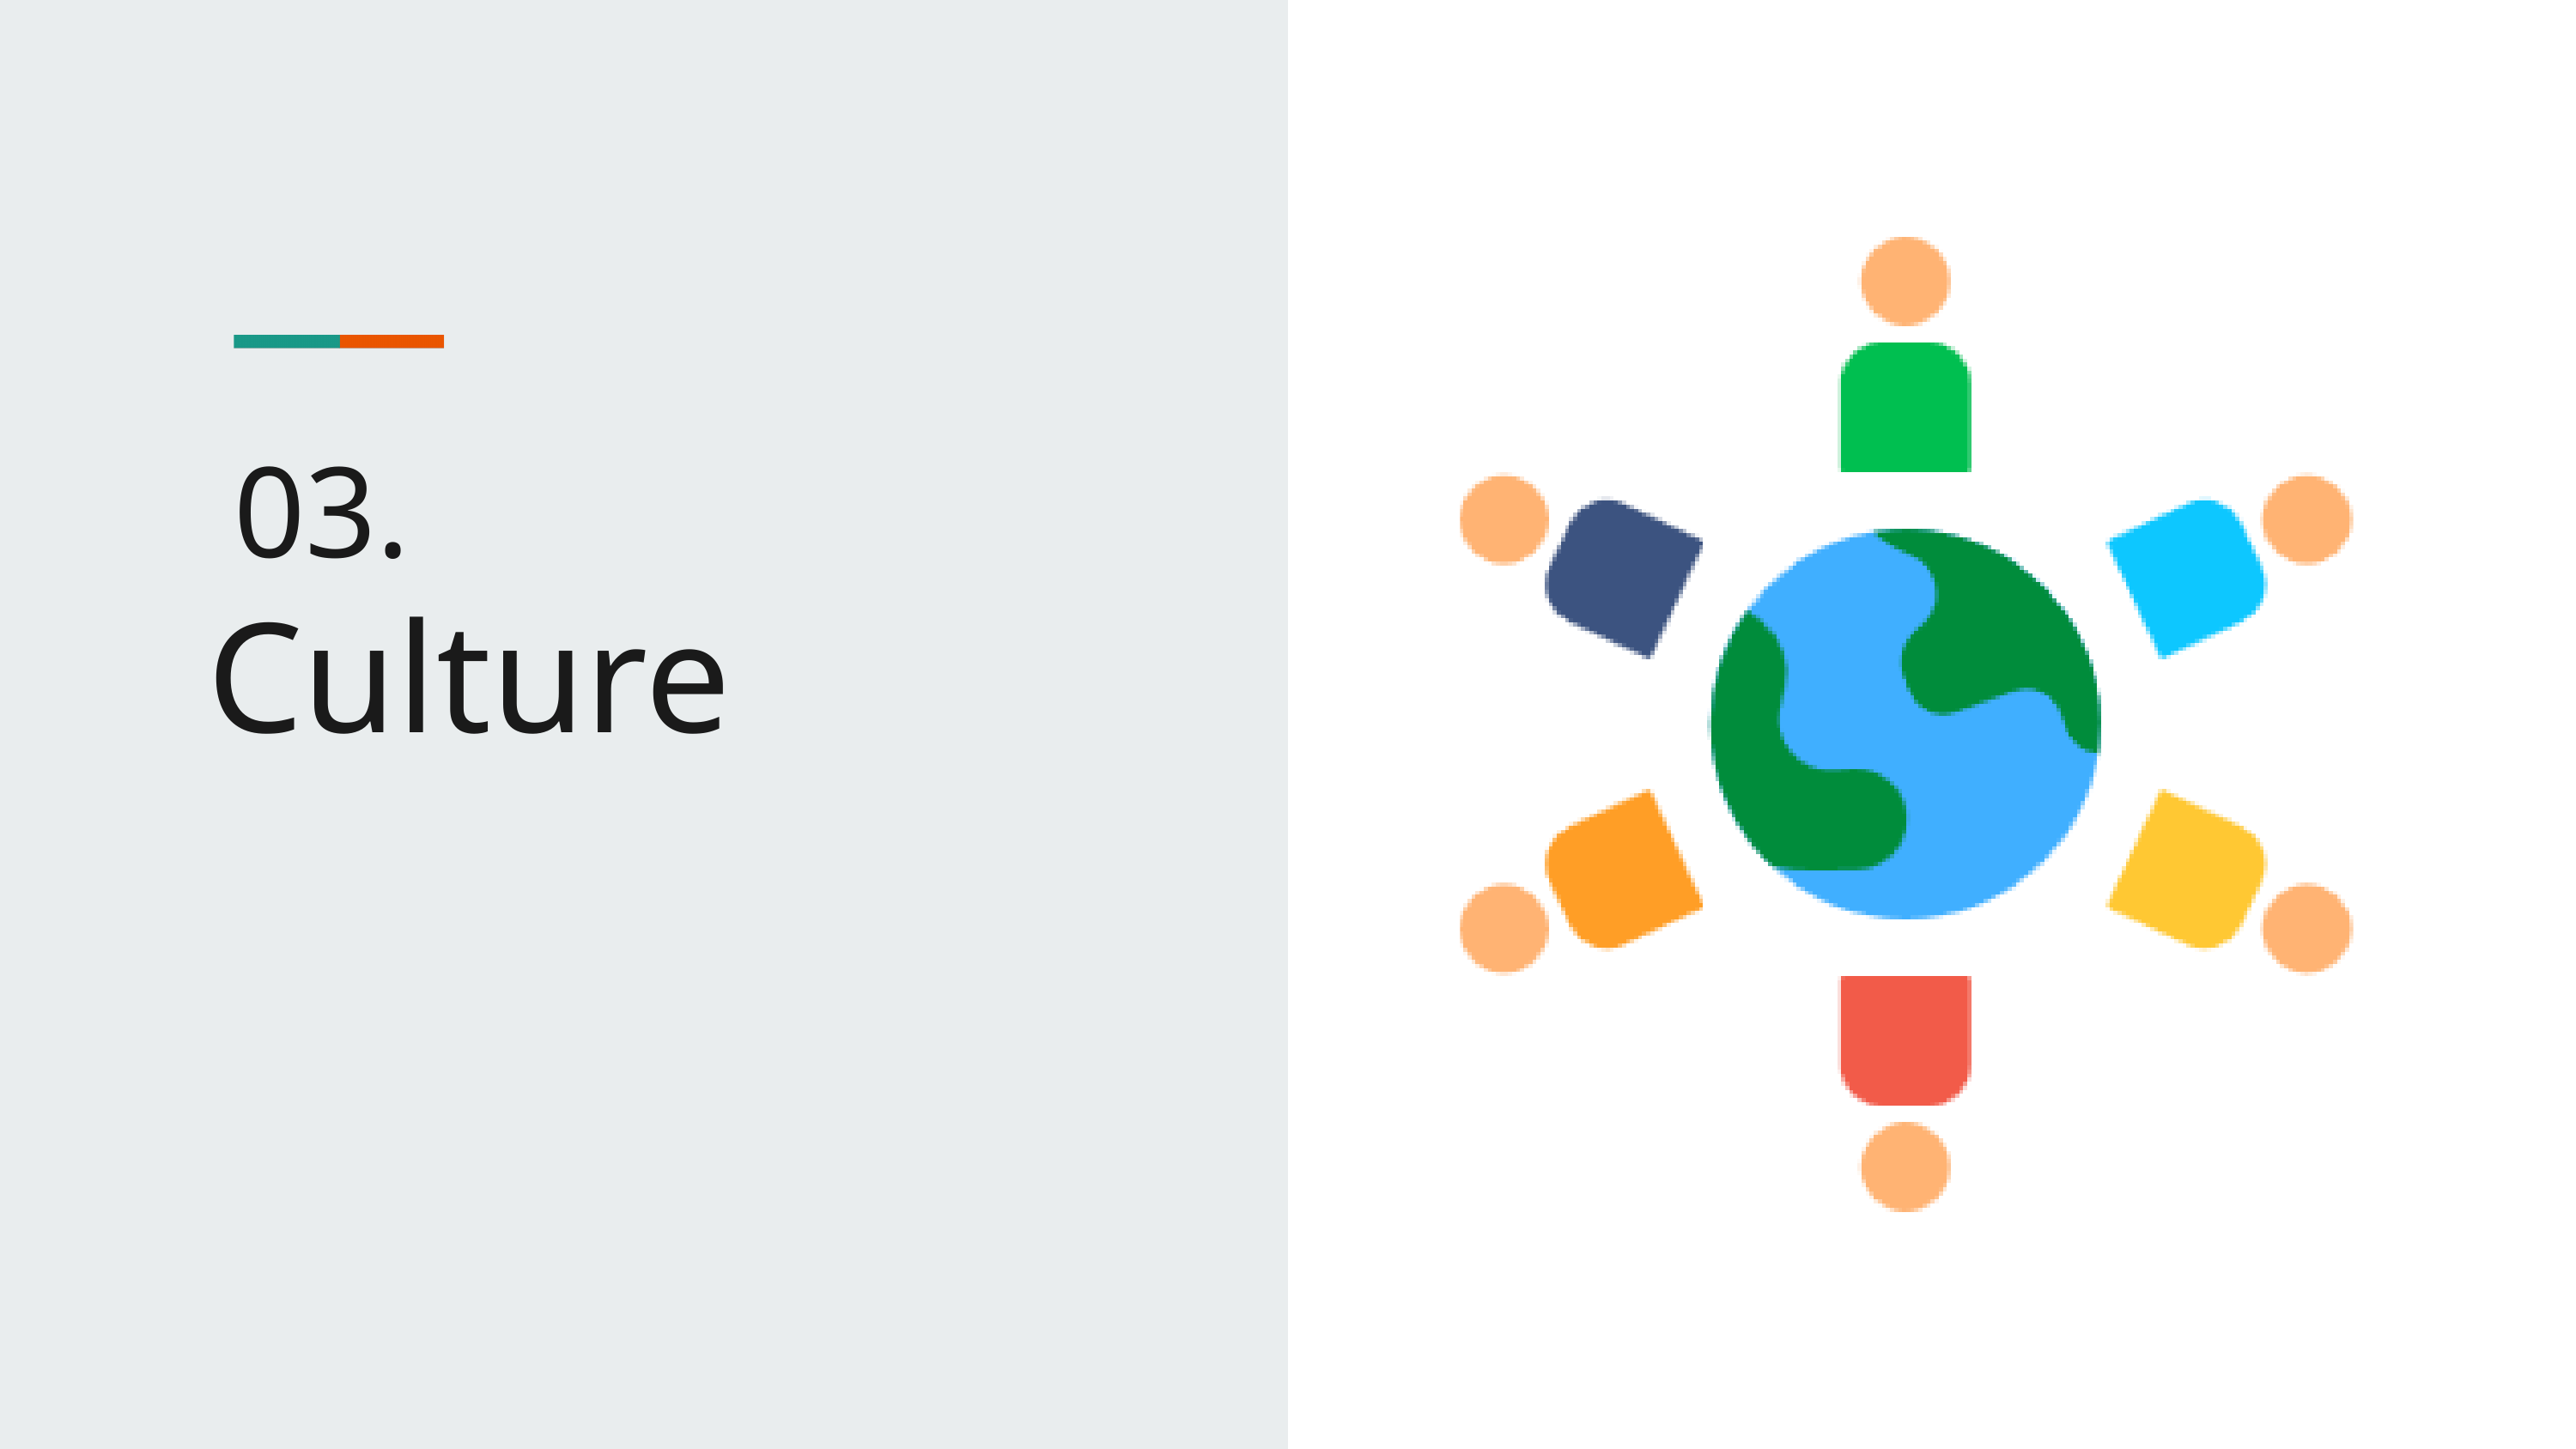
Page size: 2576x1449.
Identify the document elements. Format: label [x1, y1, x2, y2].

text_box [0, 0, 1289, 1449]
text_box [1460, 237, 2354, 1212]
